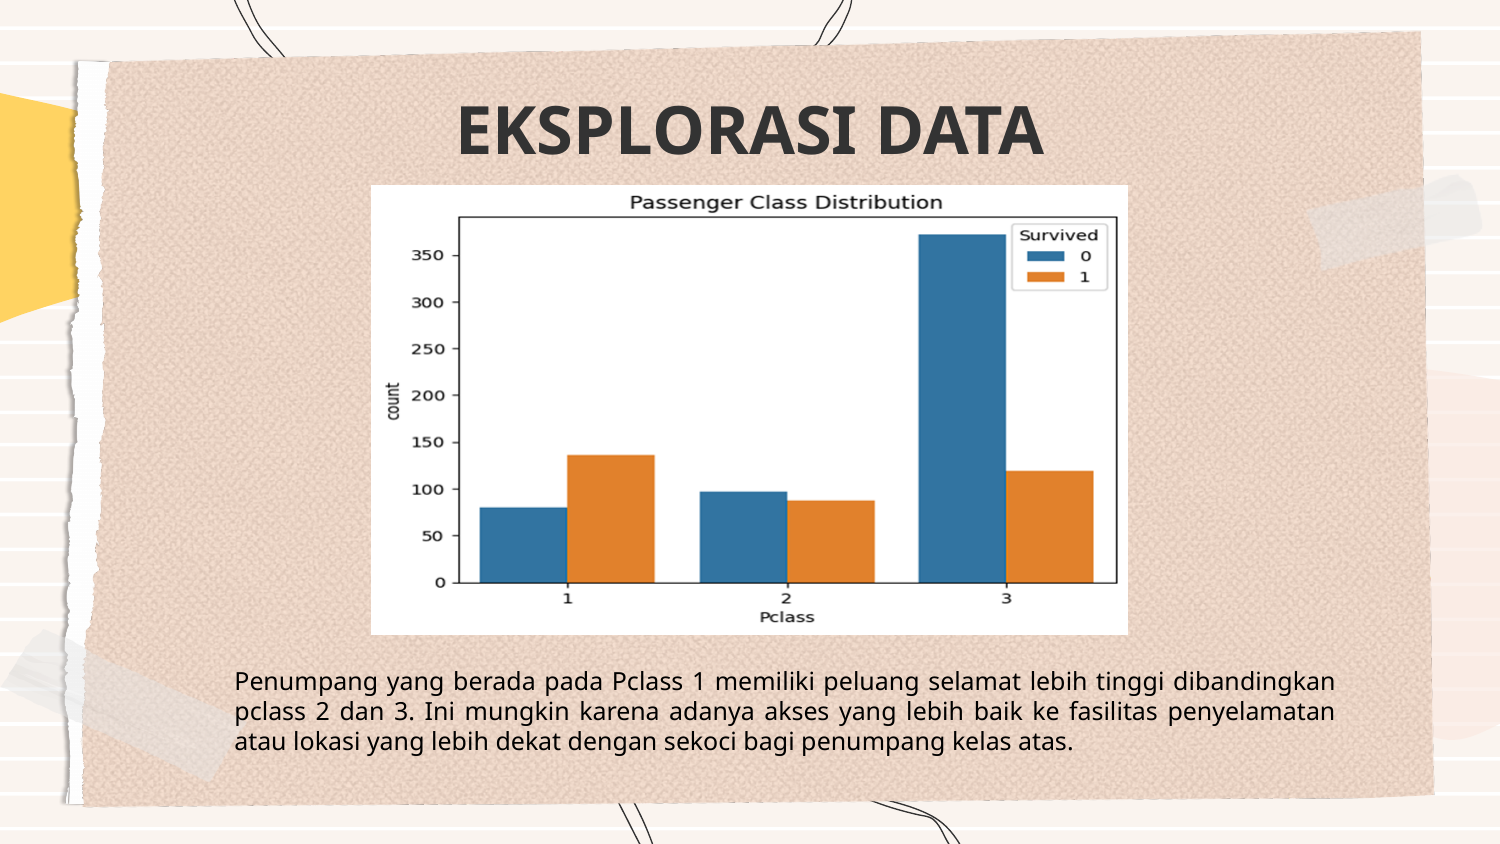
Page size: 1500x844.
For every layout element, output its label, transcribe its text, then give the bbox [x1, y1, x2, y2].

text_box Penumpang yang berada pada Pclass 1 memiliki peluang selamat lebih tinggi dibandingkan pclass 2 dan 3. Ini mungkin karena adanya akses yang lebih baik ke fasilitas penyelamatan atau lokasi yang lebih dekat dengan sekoci bagi penumpang kelas atas. [219, 658, 1353, 763]
picture [19, 0, 1500, 844]
title EKSPLORASI DATA [118, 72, 1382, 167]
